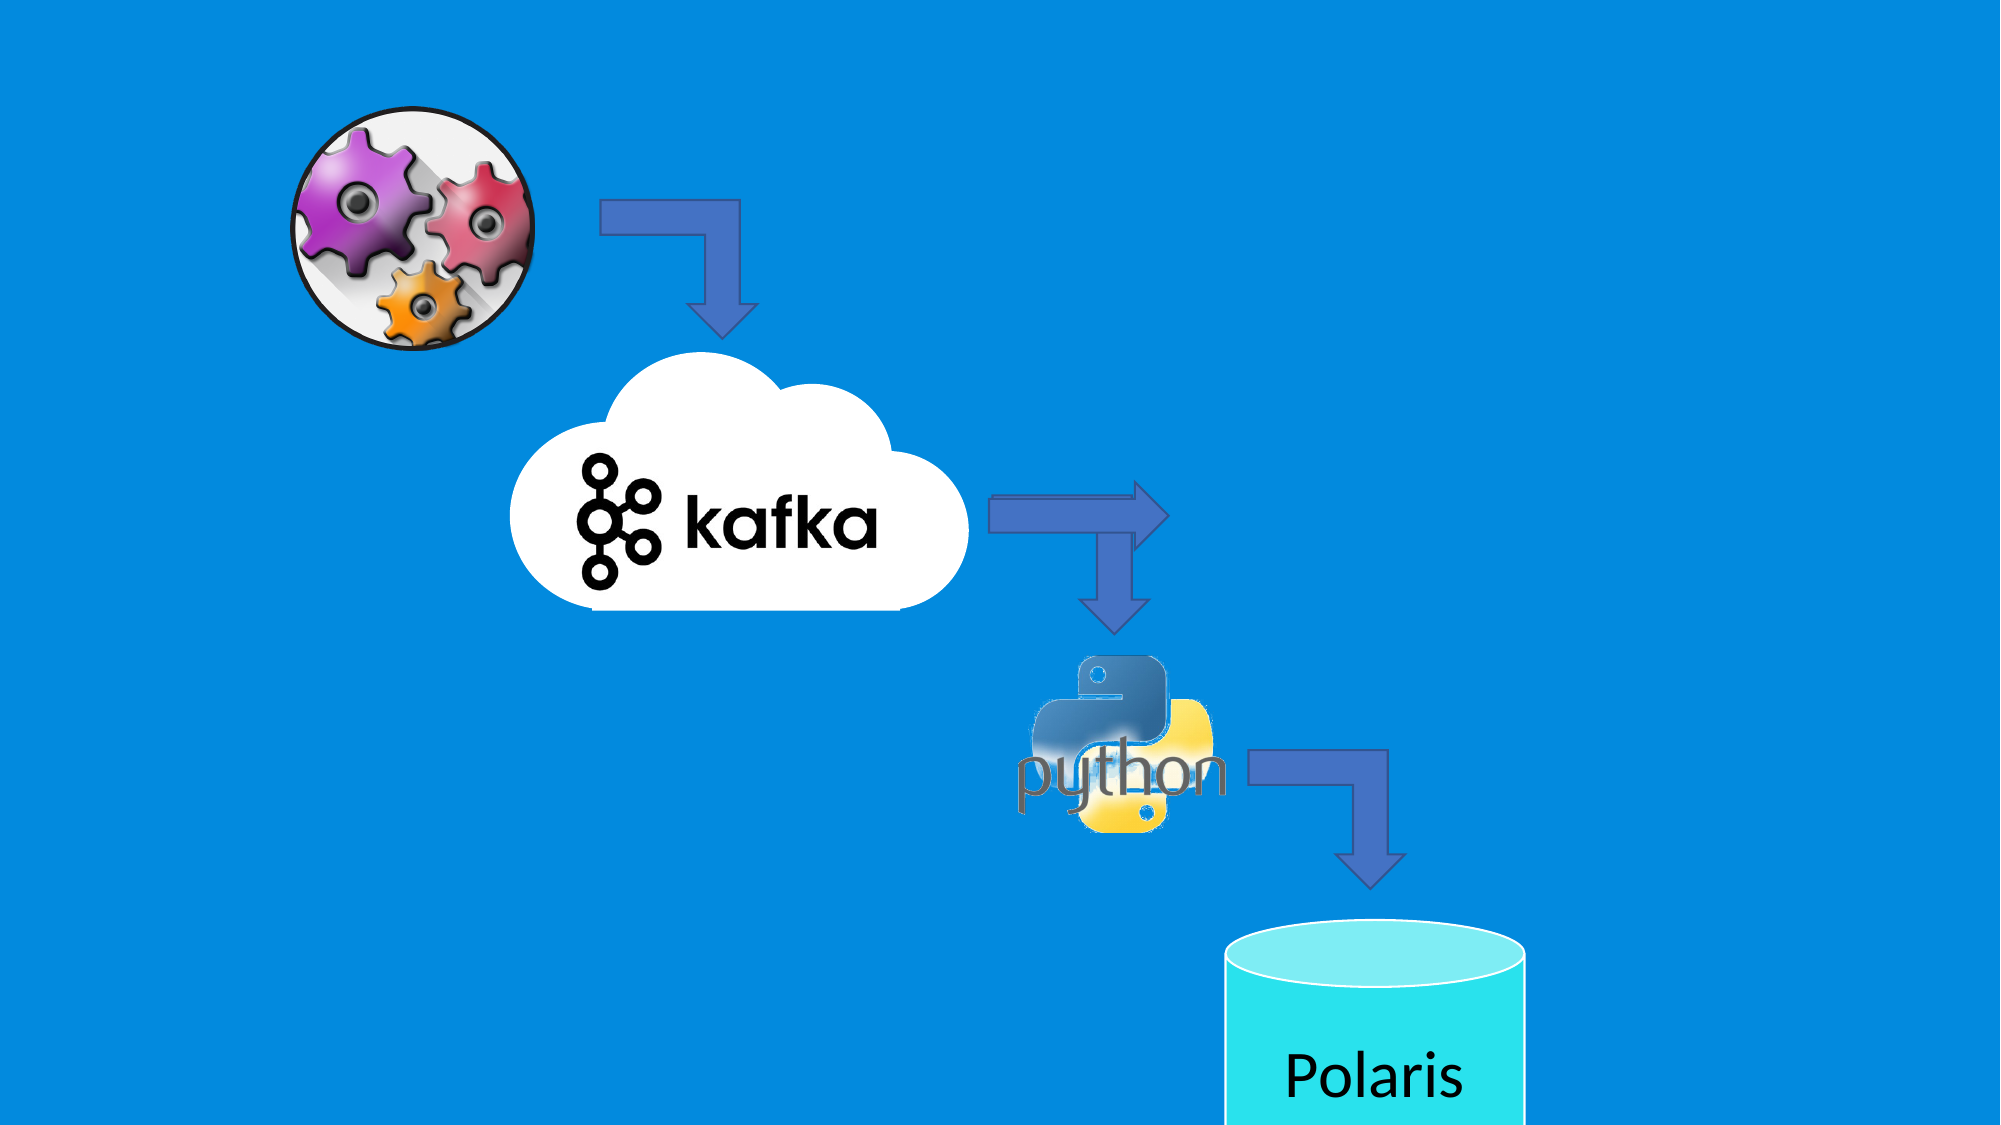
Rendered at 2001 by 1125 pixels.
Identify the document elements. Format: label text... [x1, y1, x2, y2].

picture [1015, 655, 1226, 833]
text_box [509, 352, 969, 611]
picture [290, 106, 535, 351]
text_box [1077, 534, 1152, 636]
text_box [1247, 749, 1408, 891]
text_box [599, 198, 760, 341]
text_box [987, 479, 1171, 553]
text_box Polaris [1224, 918, 1526, 1125]
